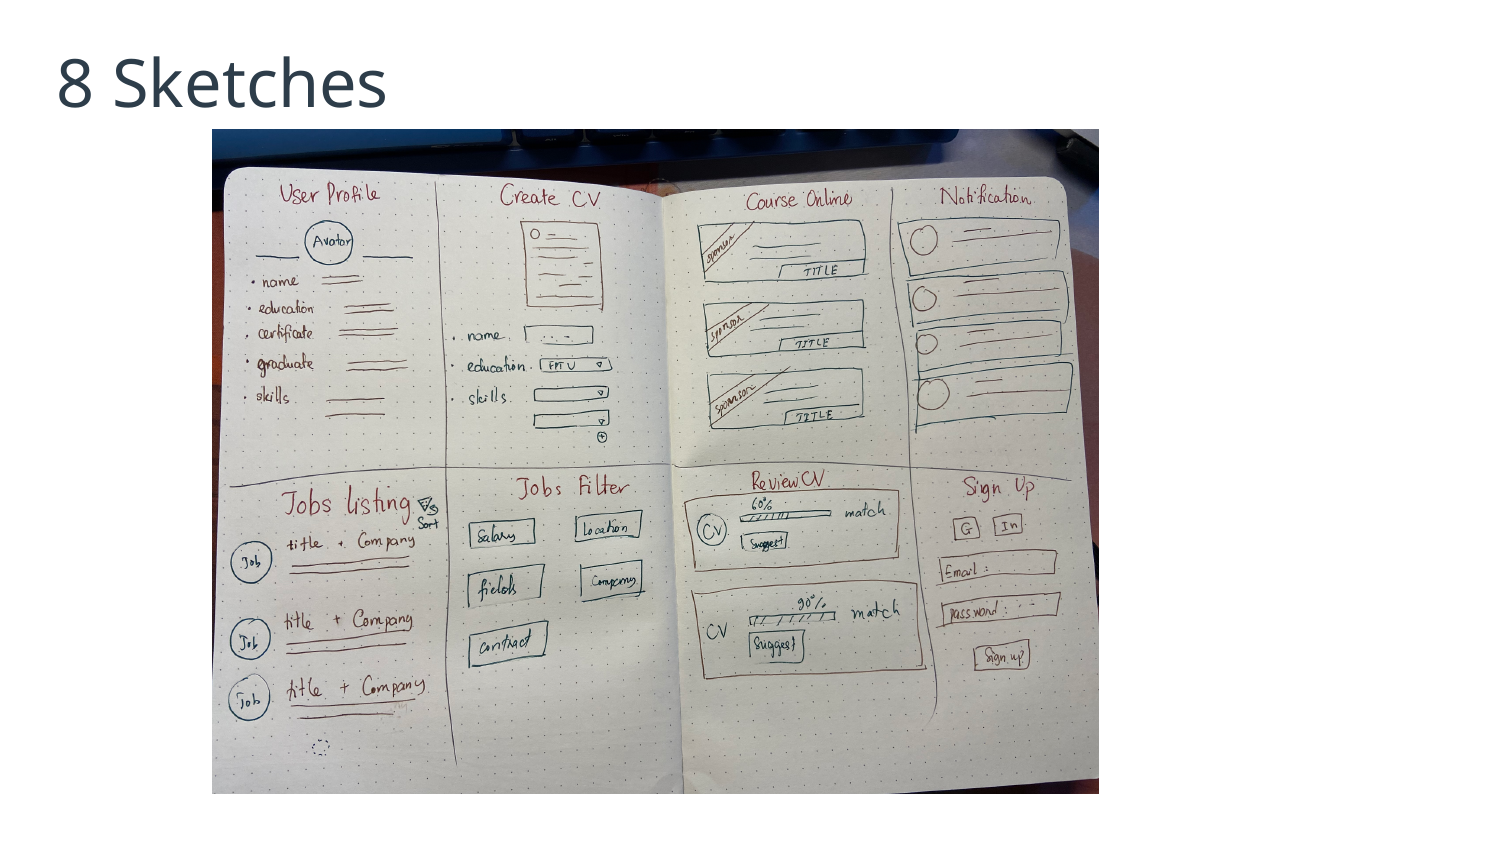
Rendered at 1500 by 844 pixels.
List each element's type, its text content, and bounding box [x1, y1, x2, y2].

title 8 Sketches [51, 35, 1449, 130]
picture [212, 129, 1099, 794]
